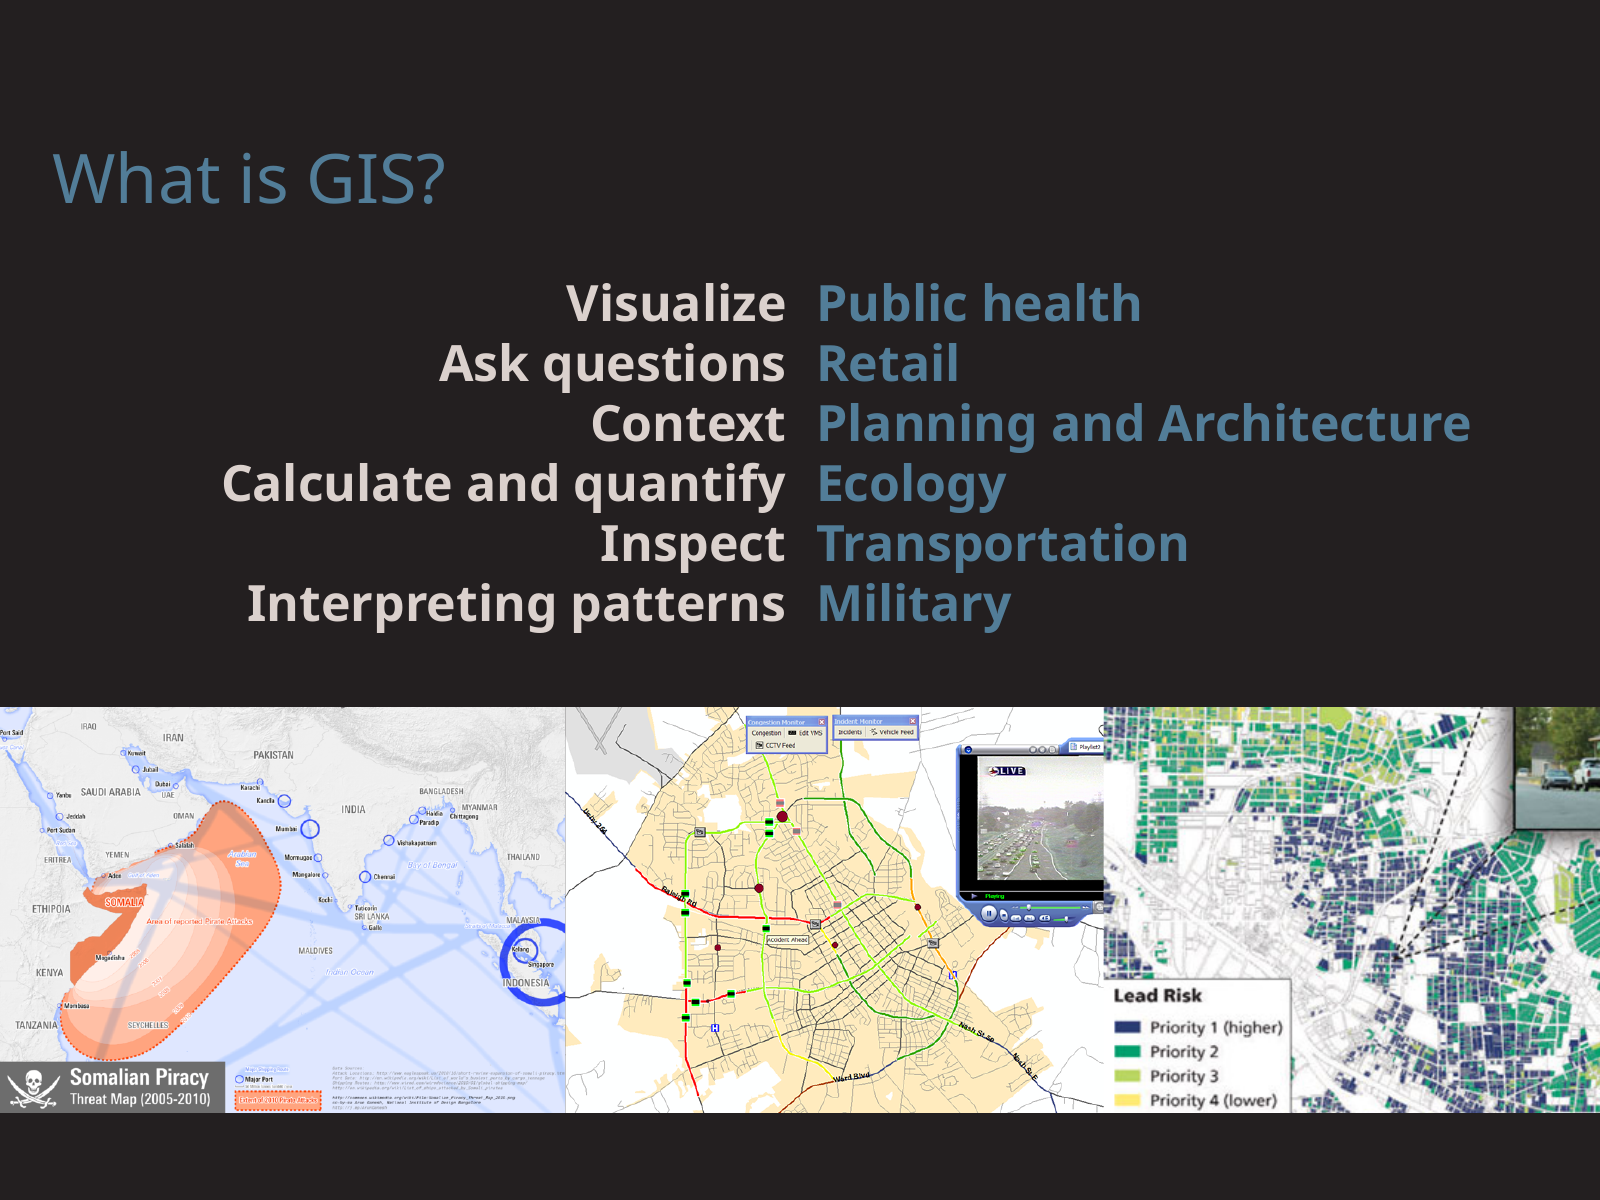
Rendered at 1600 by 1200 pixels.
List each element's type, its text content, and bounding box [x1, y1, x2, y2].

picture [0, 707, 1600, 1113]
text_box Visualize Ask questions Context Calculate and quantify Inspect Interpreting patterns [0, 264, 801, 640]
text_box [392, 395, 801, 493]
text_box Public health Retail Planning and Architecture Ecology Transportation Military [801, 264, 1600, 700]
text_box What is GIS? [37, 137, 1238, 220]
